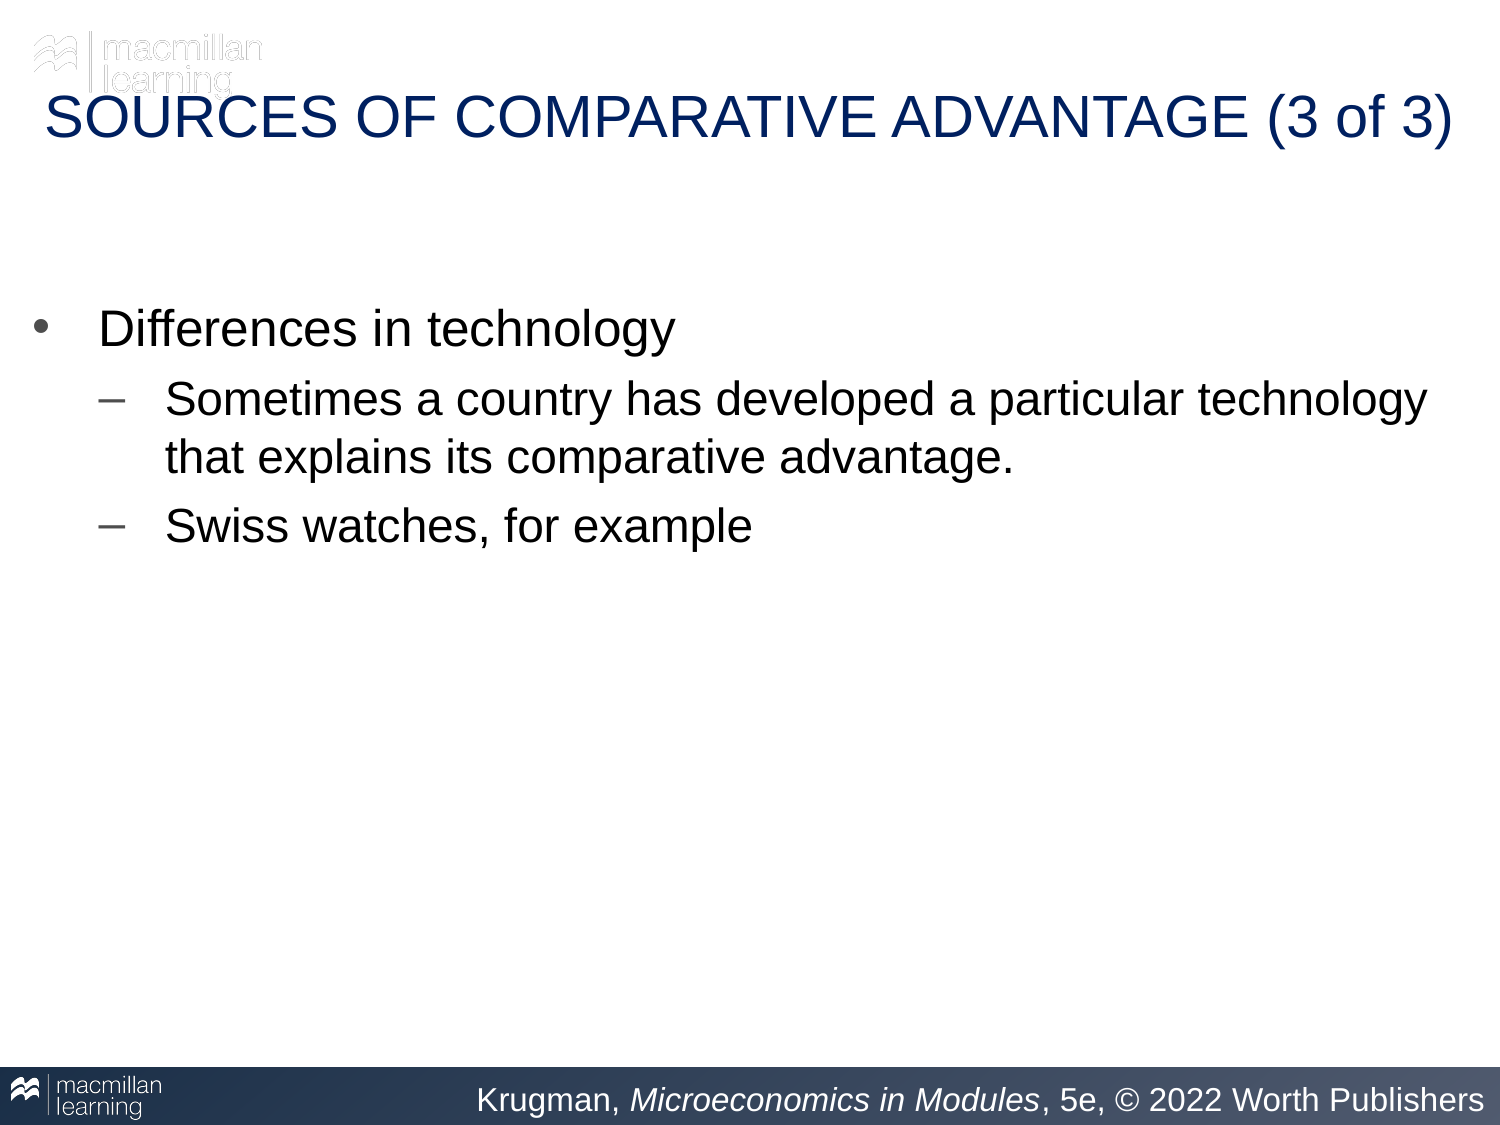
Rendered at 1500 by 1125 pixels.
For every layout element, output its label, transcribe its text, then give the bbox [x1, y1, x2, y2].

list Differences in technology Sometimes a country has developed a particular technology that explains its comparative advantage. Swiss watches, for example [17, 279, 1480, 619]
picture [34, 31, 262, 54]
picture [11, 1074, 161, 1120]
title SOURCES OF COMPARATIVE ADVANTAGE (3 of 3) [0, 54, 1500, 173]
